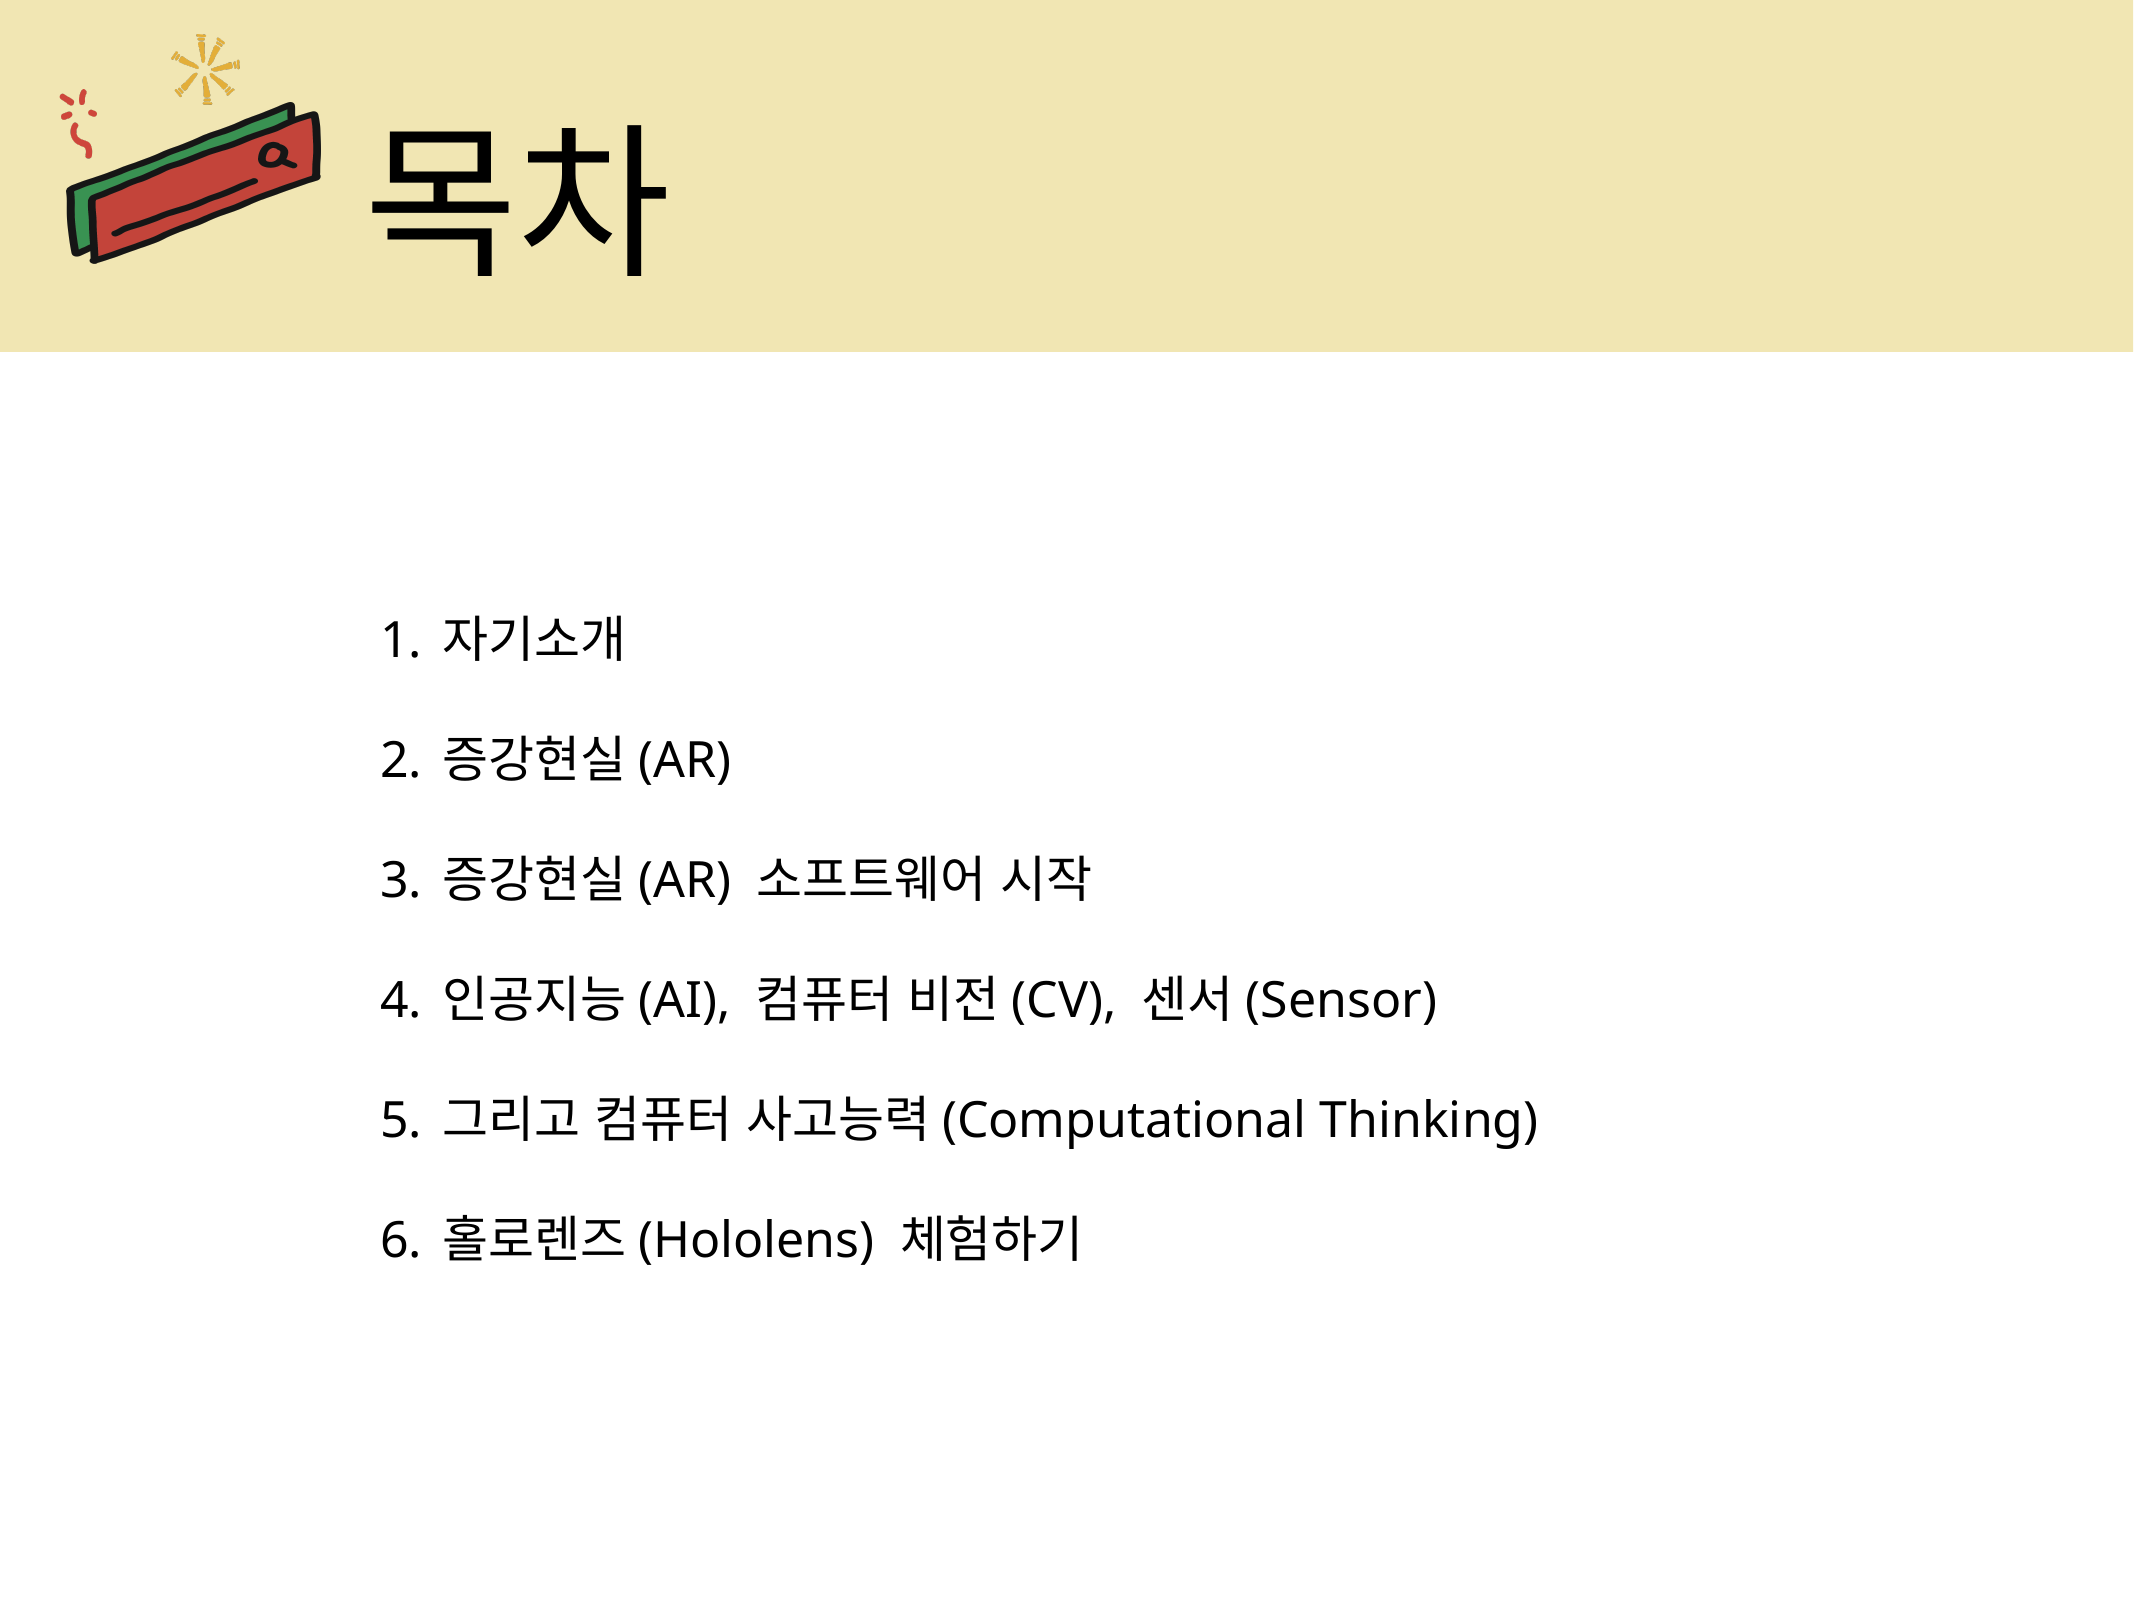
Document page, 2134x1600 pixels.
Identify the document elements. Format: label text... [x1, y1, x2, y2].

text_box 1. 2. 3. 4. 5. 6. [371, 539, 431, 1276]
title 목차 [355, 88, 1086, 309]
picture [59, 34, 322, 265]
text_box 자기소개 증강현실(AR) 증강현실(AR) 소프트웨어 시작 인공지능(AI), 컴퓨터 비전(CV), 센서(Sensor) 그리고 컴퓨터 사고능력(Computational Thinking) 홀로렌즈(Hololens) 체험하기 [433, 539, 1548, 1276]
text_box [0, 0, 2134, 352]
